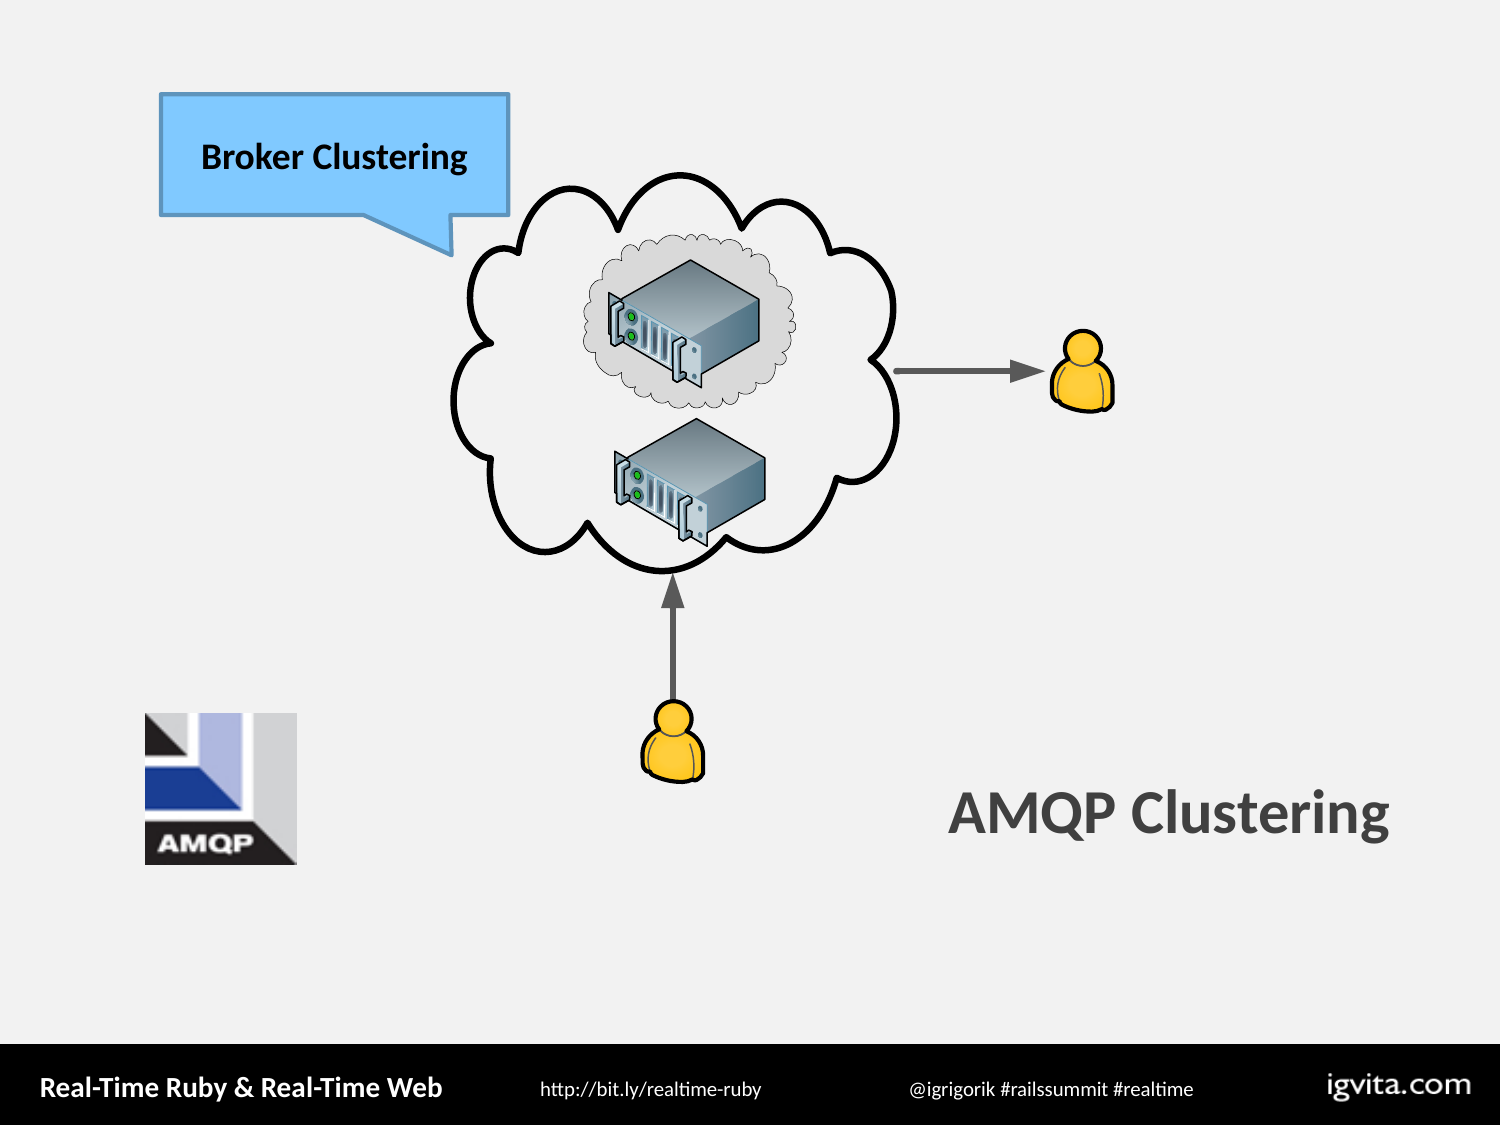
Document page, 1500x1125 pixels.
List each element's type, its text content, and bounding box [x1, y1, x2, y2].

picture [447, 169, 1118, 787]
text_box Broker Clustering [158, 92, 511, 254]
picture [145, 713, 298, 865]
list AMQP Clustering [130, 607, 1406, 854]
picture [1323, 1070, 1475, 1105]
